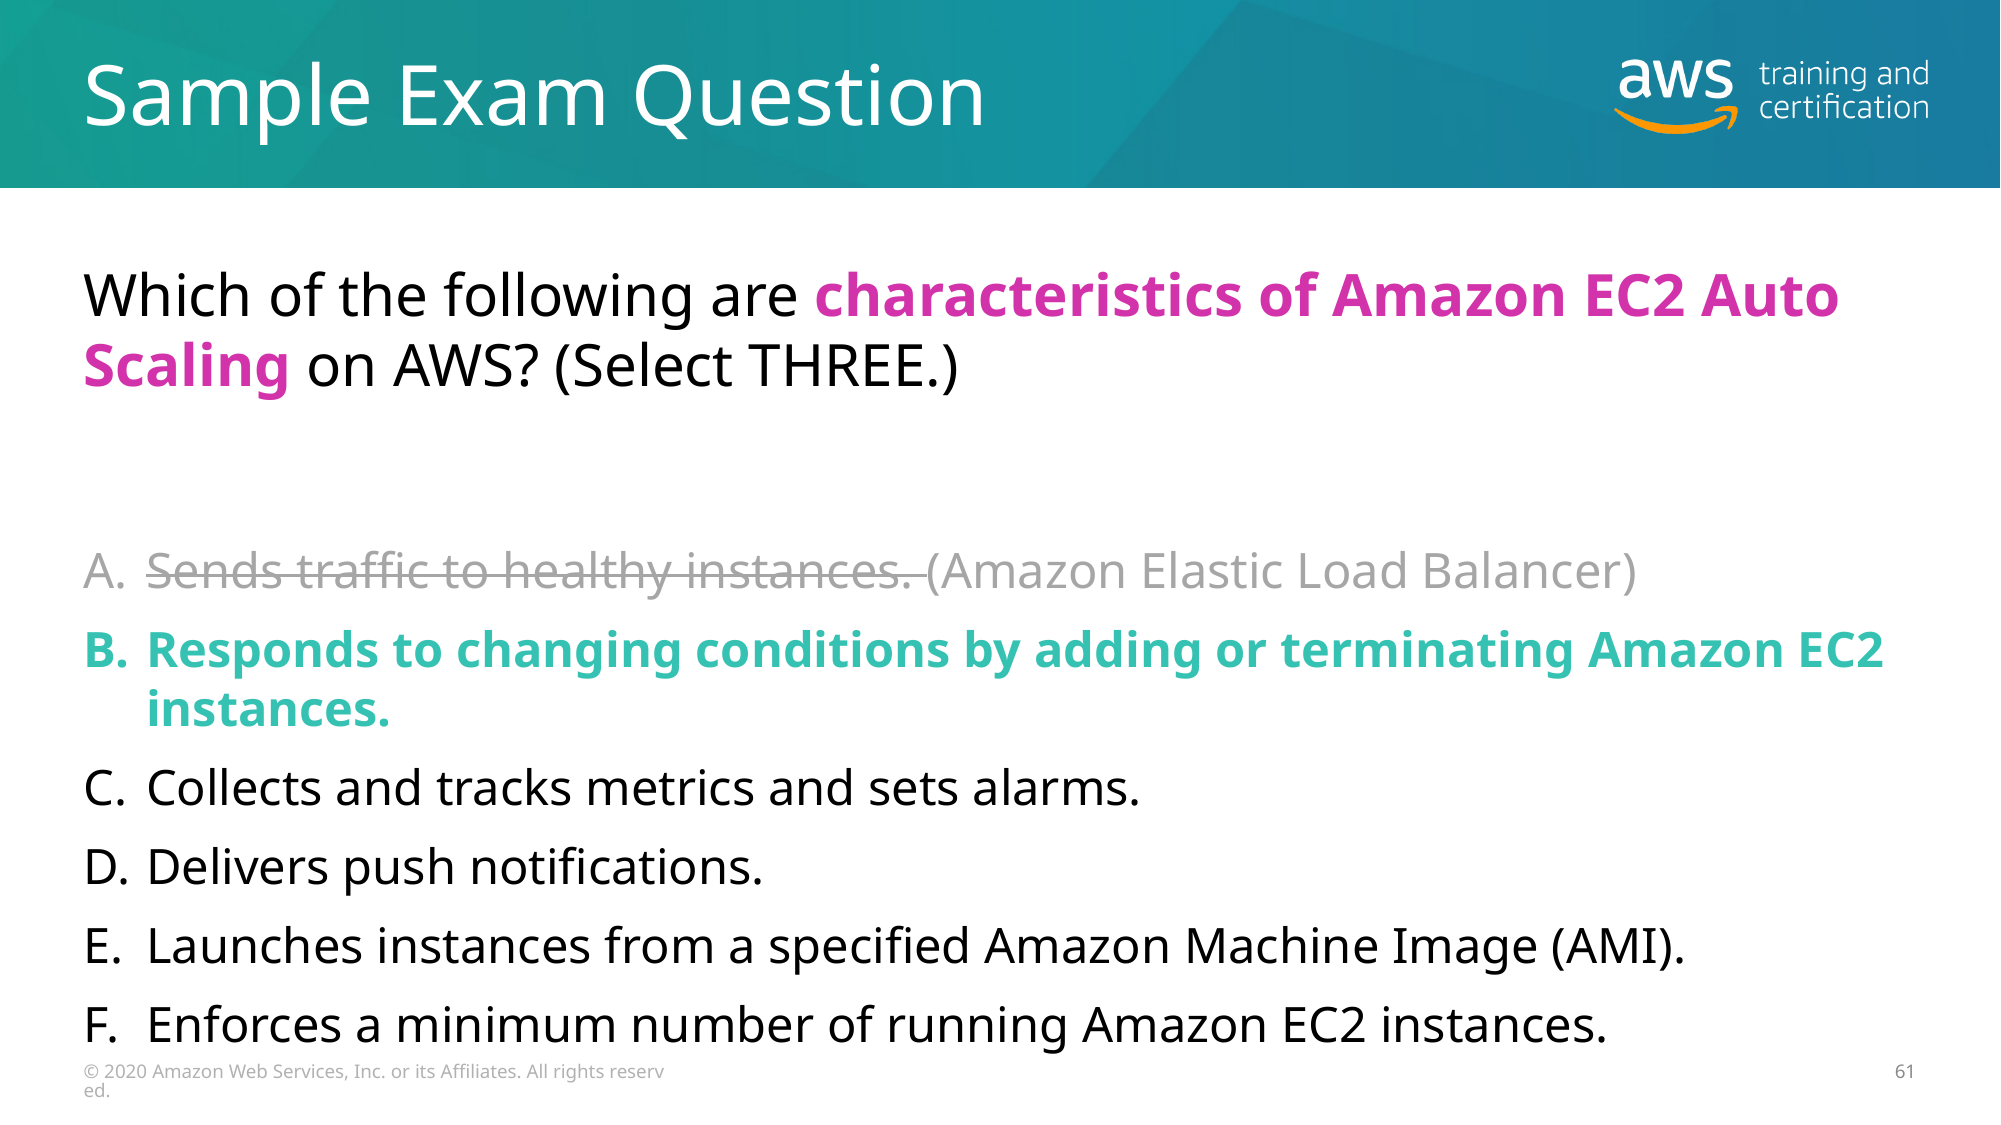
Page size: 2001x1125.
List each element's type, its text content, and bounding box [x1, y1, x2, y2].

picture [0, 0, 2000, 188]
footer © 2020 Amazon Web Services, Inc. or its Affiliates. All rights reserved. [68, 1042, 682, 1103]
list Which of the following are characteristics of Amazon EC2 Auto Scaling on AWS? (Select THREE.) Sends traffic to healthy instances. (Amazon Elastic Load Balancer) Responds to changing conditions by adding or terminating Amazon EC2 instances. Collects and tracks metrics and sets alarms. Delivers push notifications. Launches instances from a specified Amazon Machine Image (AMI). Enforces a minimum number of running Amazon EC2 instances. [68, 250, 1932, 1014]
slide_number 61 [1481, 1042, 1932, 1103]
title Sample Exam Question [68, 59, 1551, 138]
